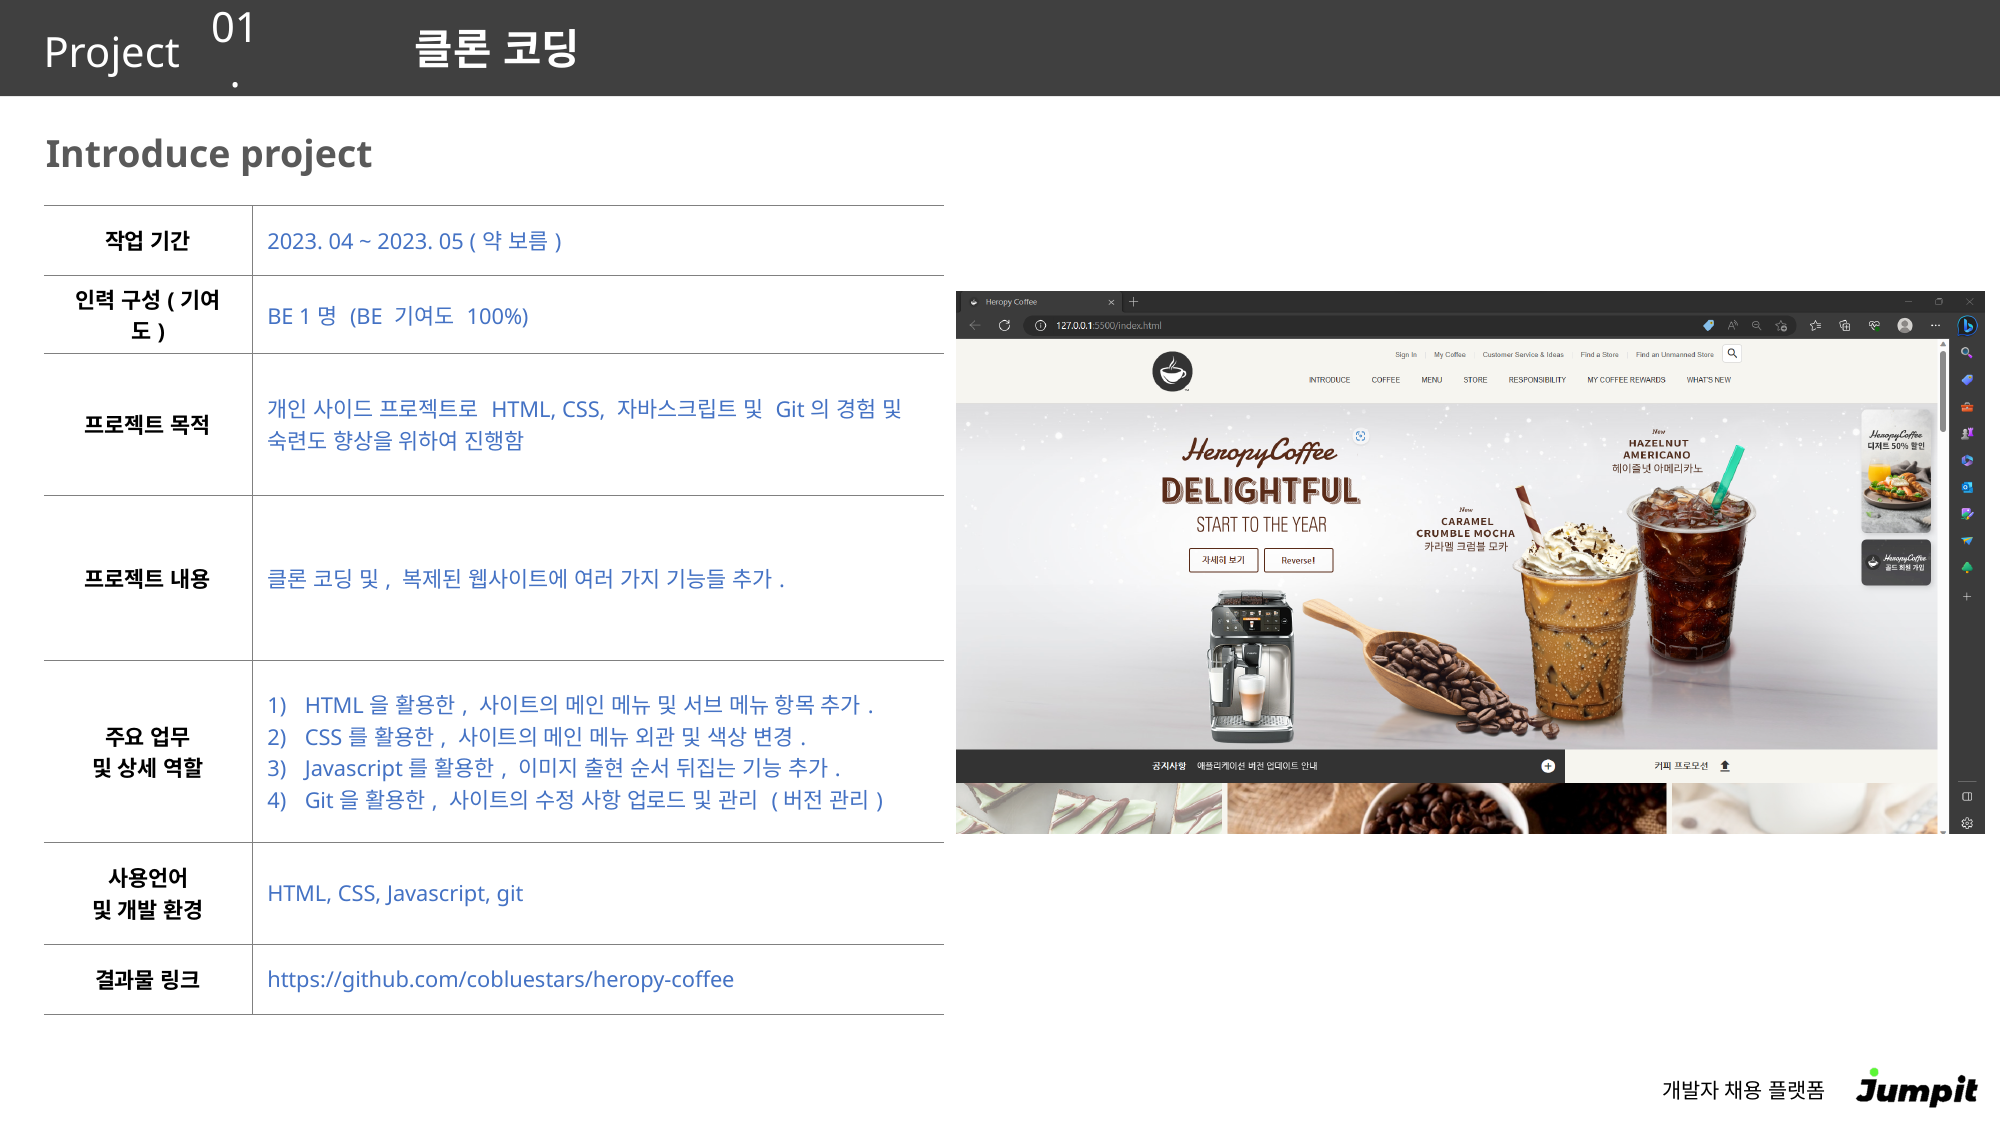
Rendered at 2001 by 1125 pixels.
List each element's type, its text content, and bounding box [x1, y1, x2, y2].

table_cell 주요 업무 및 상세 역할 [44, 661, 252, 842]
table_cell BE 1명 (BE 기여도 100%) [253, 276, 944, 353]
table_cell 결과물 링크 [44, 945, 252, 1014]
table_cell HTML을 활용한, 사이트의 메인 메뉴 및 서브 메뉴 항목 추가. CSS를 활용한, 사이트의 메인 메뉴 외관 및 색상 변경. Javascript를 활용한, 이미지 출현 순서 뒤집는 기능 추가. Git을 활용한, 사이트의 수정 사항 업로드 및 관리 (버전 관리) [253, 661, 944, 842]
table_cell 개인 사이드 프로젝트로 HTML, CSS, 자바스크립트 및 Git의 경험 및 숙련도 향상을 위하여 진행함 [253, 354, 944, 495]
picture [956, 291, 1985, 834]
table_cell 인력 구성(기여도) [44, 276, 252, 353]
table_cell HTML, CSS, Javascript, git [253, 843, 944, 944]
list 클론 코딩 [399, 20, 1707, 82]
table_cell 사용언어 및 개발 환경 [44, 843, 252, 944]
table_header 작업 기간 [44, 206, 252, 275]
table_cell 클론 코딩 및, 복제된 웹사이트에 여러 가지 기능들 추가. [253, 496, 944, 660]
picture [1849, 1063, 1982, 1113]
table_cell 프로젝트 목적 [44, 354, 252, 495]
list 01. [192, 20, 278, 82]
table_header 2023. 04 ~ 2023. 05 (약 보름) [253, 206, 944, 275]
table_cell https://github.com/cobluestars/heropy-coffee [253, 945, 944, 1014]
table_cell 프로젝트 내용 [44, 496, 252, 660]
